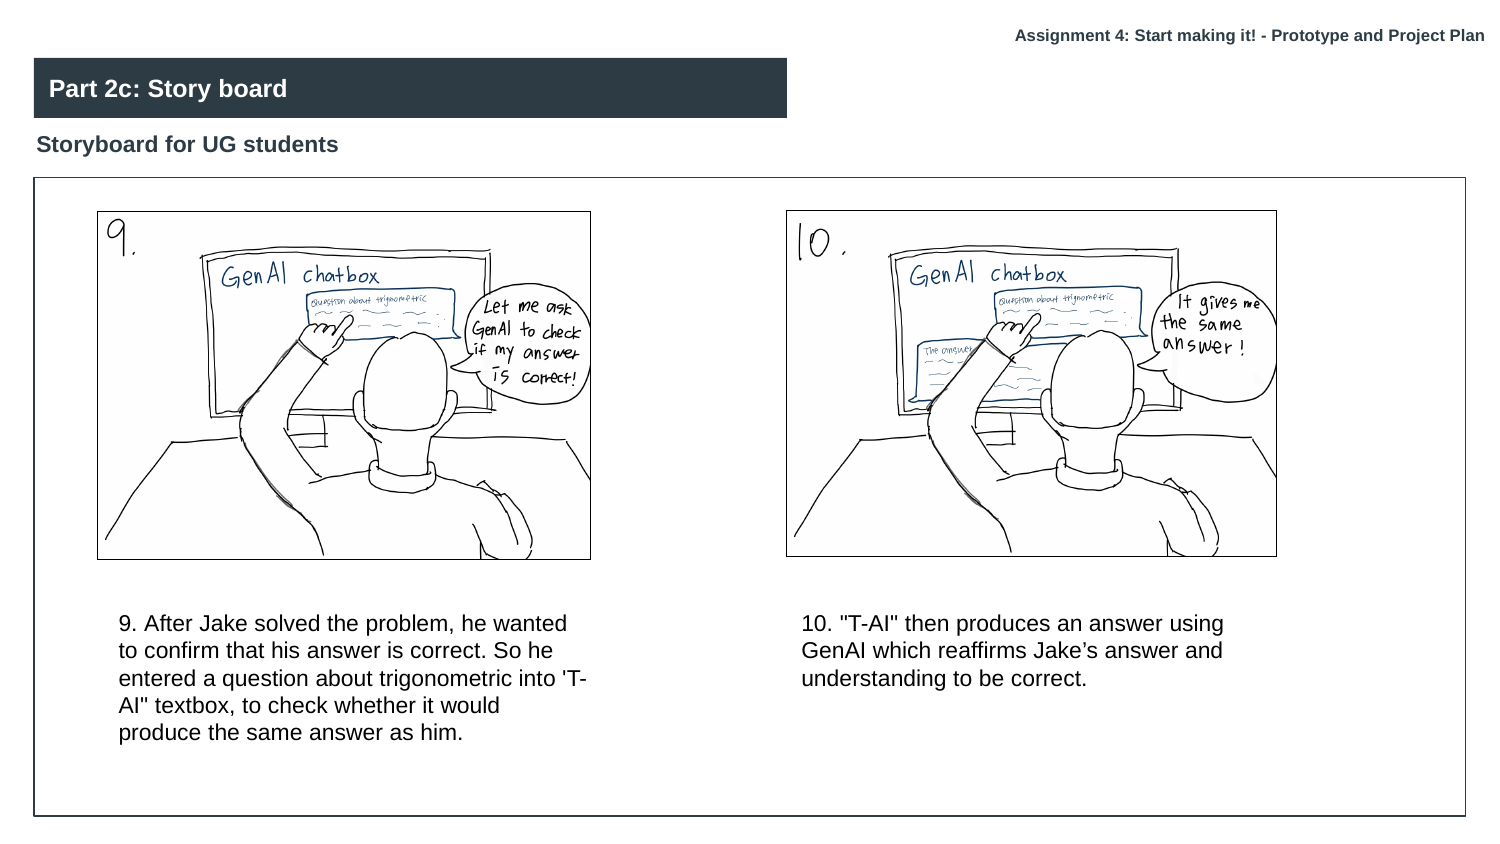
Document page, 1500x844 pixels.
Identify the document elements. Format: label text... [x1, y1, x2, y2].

text_box Storyboard for UG students [21, 115, 1328, 171]
text_box Part 2c: Story board [33, 57, 787, 115]
text_box 9. After Jake solved the problem, he wanted to confirm that his answer is correct. So he entered a question about trigonometric into 'T-AI" textbox, to check whether it would produce the same answer as him. [103, 593, 604, 761]
picture [97, 210, 591, 560]
picture [786, 210, 1277, 557]
text_box Assignment 4: Start making it! - Prototype and Project Plan [999, 9, 1500, 80]
text_box [33, 177, 1466, 816]
text_box 10. "T-AI" then produces an answer using GenAI which reaffirms Jake’s answer and understanding to be correct. [786, 593, 1286, 706]
